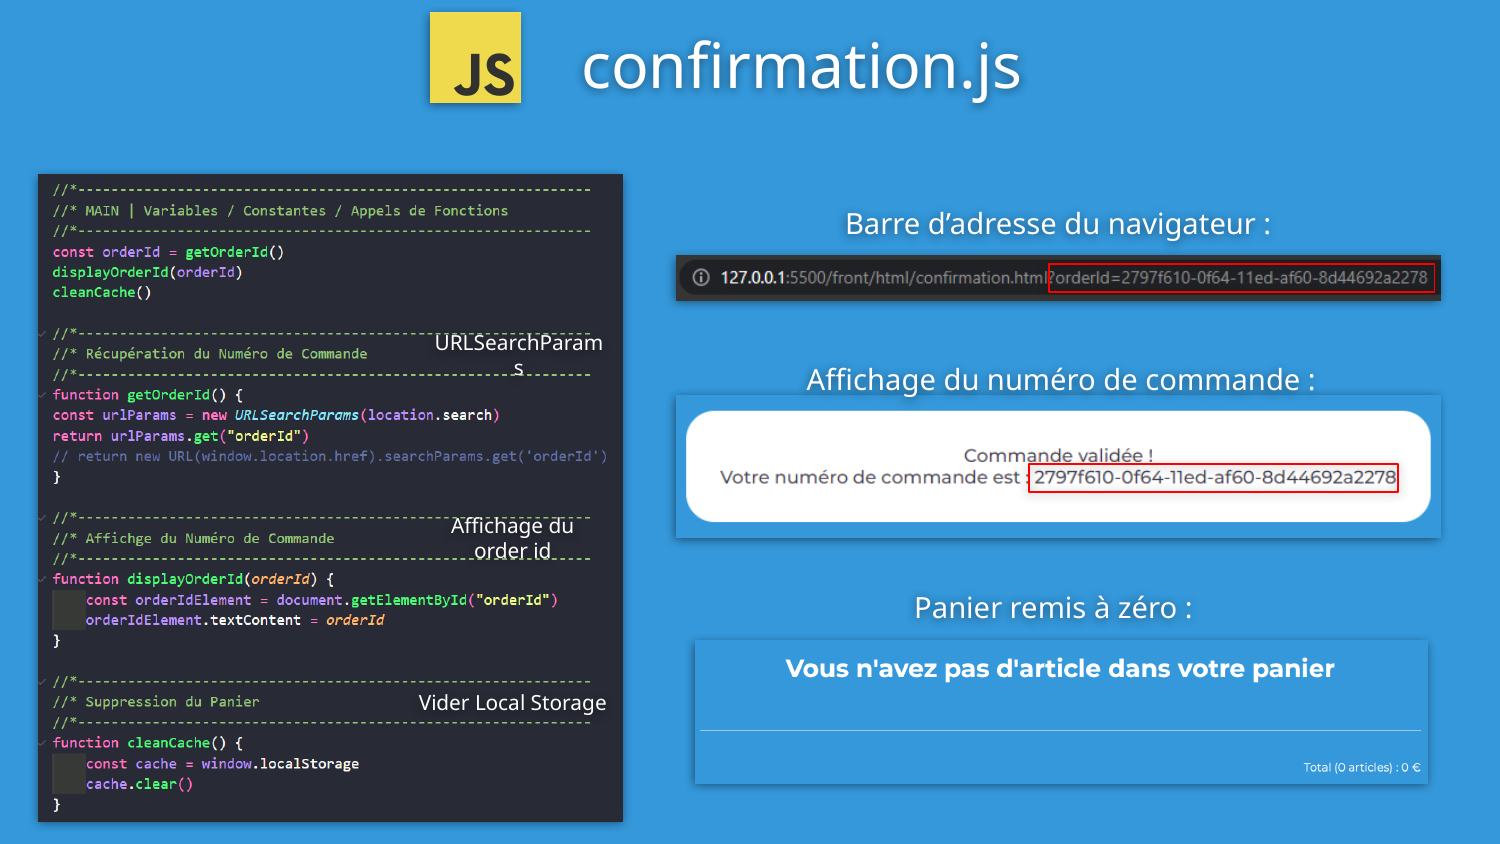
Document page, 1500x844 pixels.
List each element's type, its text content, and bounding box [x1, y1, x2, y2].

text_box confirmation.js [52, 0, 1500, 139]
text_box Vider Local Storage [627, 668, 637, 735]
picture [675, 255, 1441, 301]
picture [694, 640, 1428, 784]
picture [675, 394, 1441, 539]
picture [38, 174, 623, 822]
text_box Panier remis à zéro : [679, 570, 1428, 644]
text_box Barre d’adresse du navigateur : [676, 189, 1441, 255]
text_box Affichage du numéro de commande : [679, 345, 1444, 397]
picture [429, 12, 521, 104]
